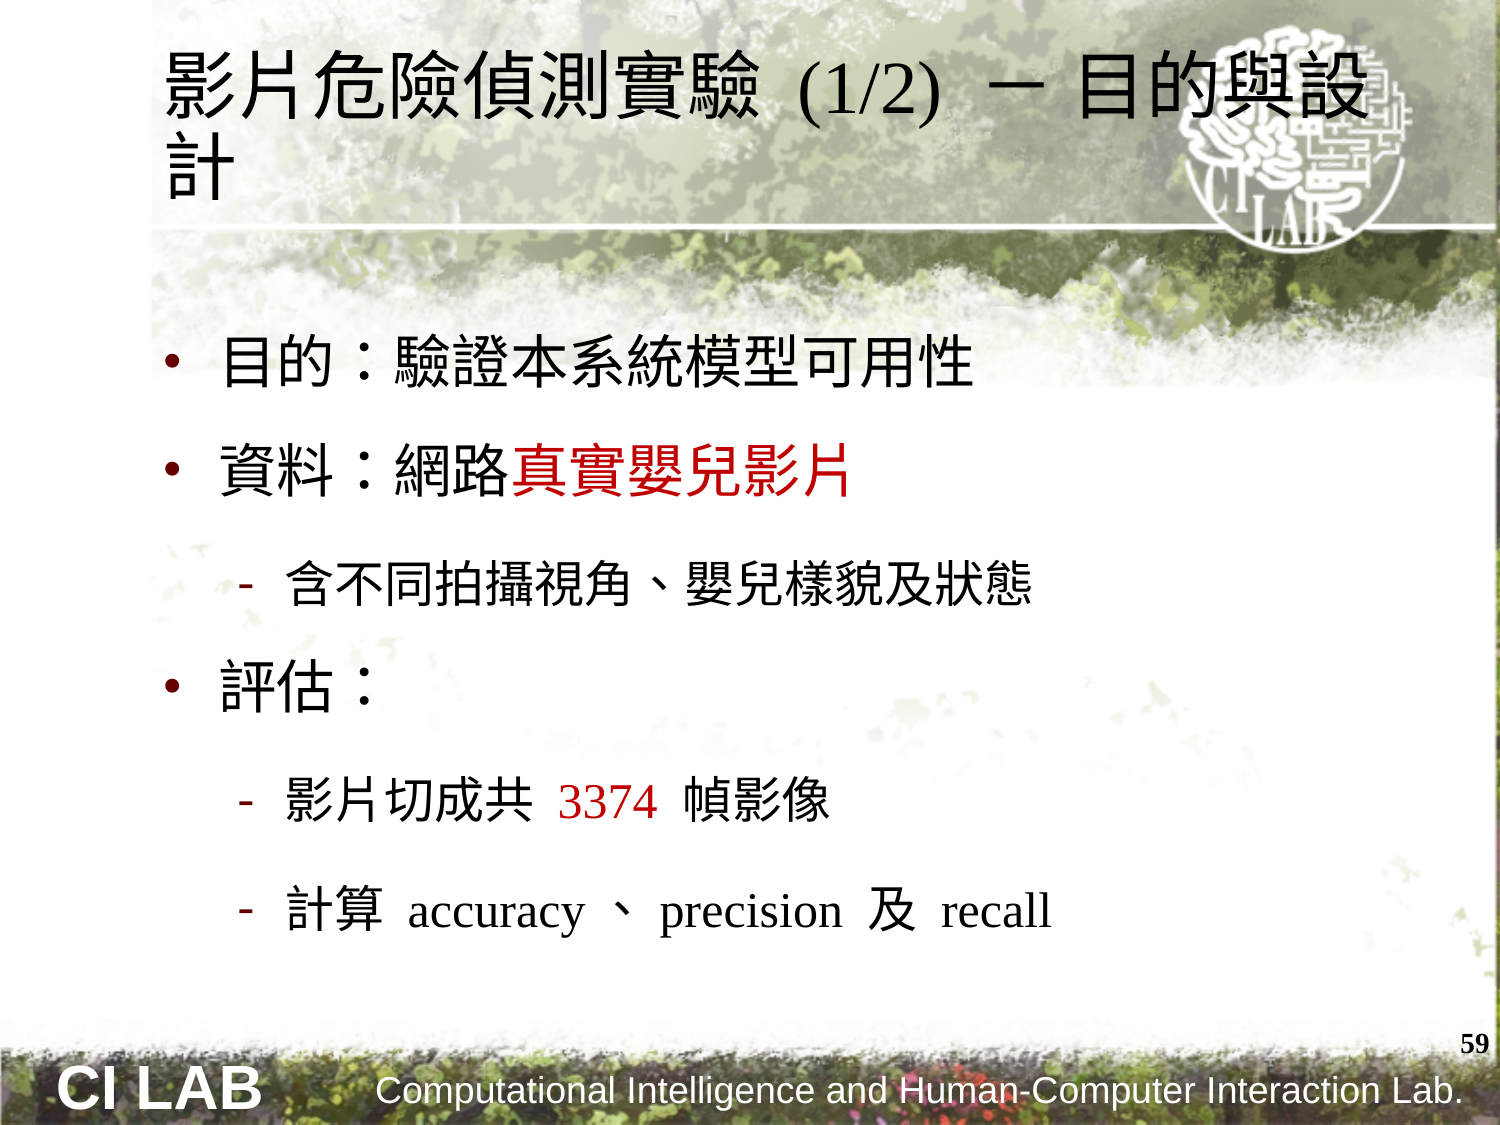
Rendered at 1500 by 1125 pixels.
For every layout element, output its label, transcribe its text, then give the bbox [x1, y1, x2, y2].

text_box 目的：驗證本系統模型可用性 資料：網路真實嬰兒影片 含不同拍攝視角、嬰兒樣貌及狀態 評估： 影片切成共 3374 幀影像 計算 accuracy、precision 及 recall [147, 304, 1410, 961]
title 影片危險偵測實驗 (1/2) － 目的與設計 [147, 31, 1448, 219]
picture [0, 0, 1500, 1125]
slide_number 59 [1426, 985, 1500, 1067]
